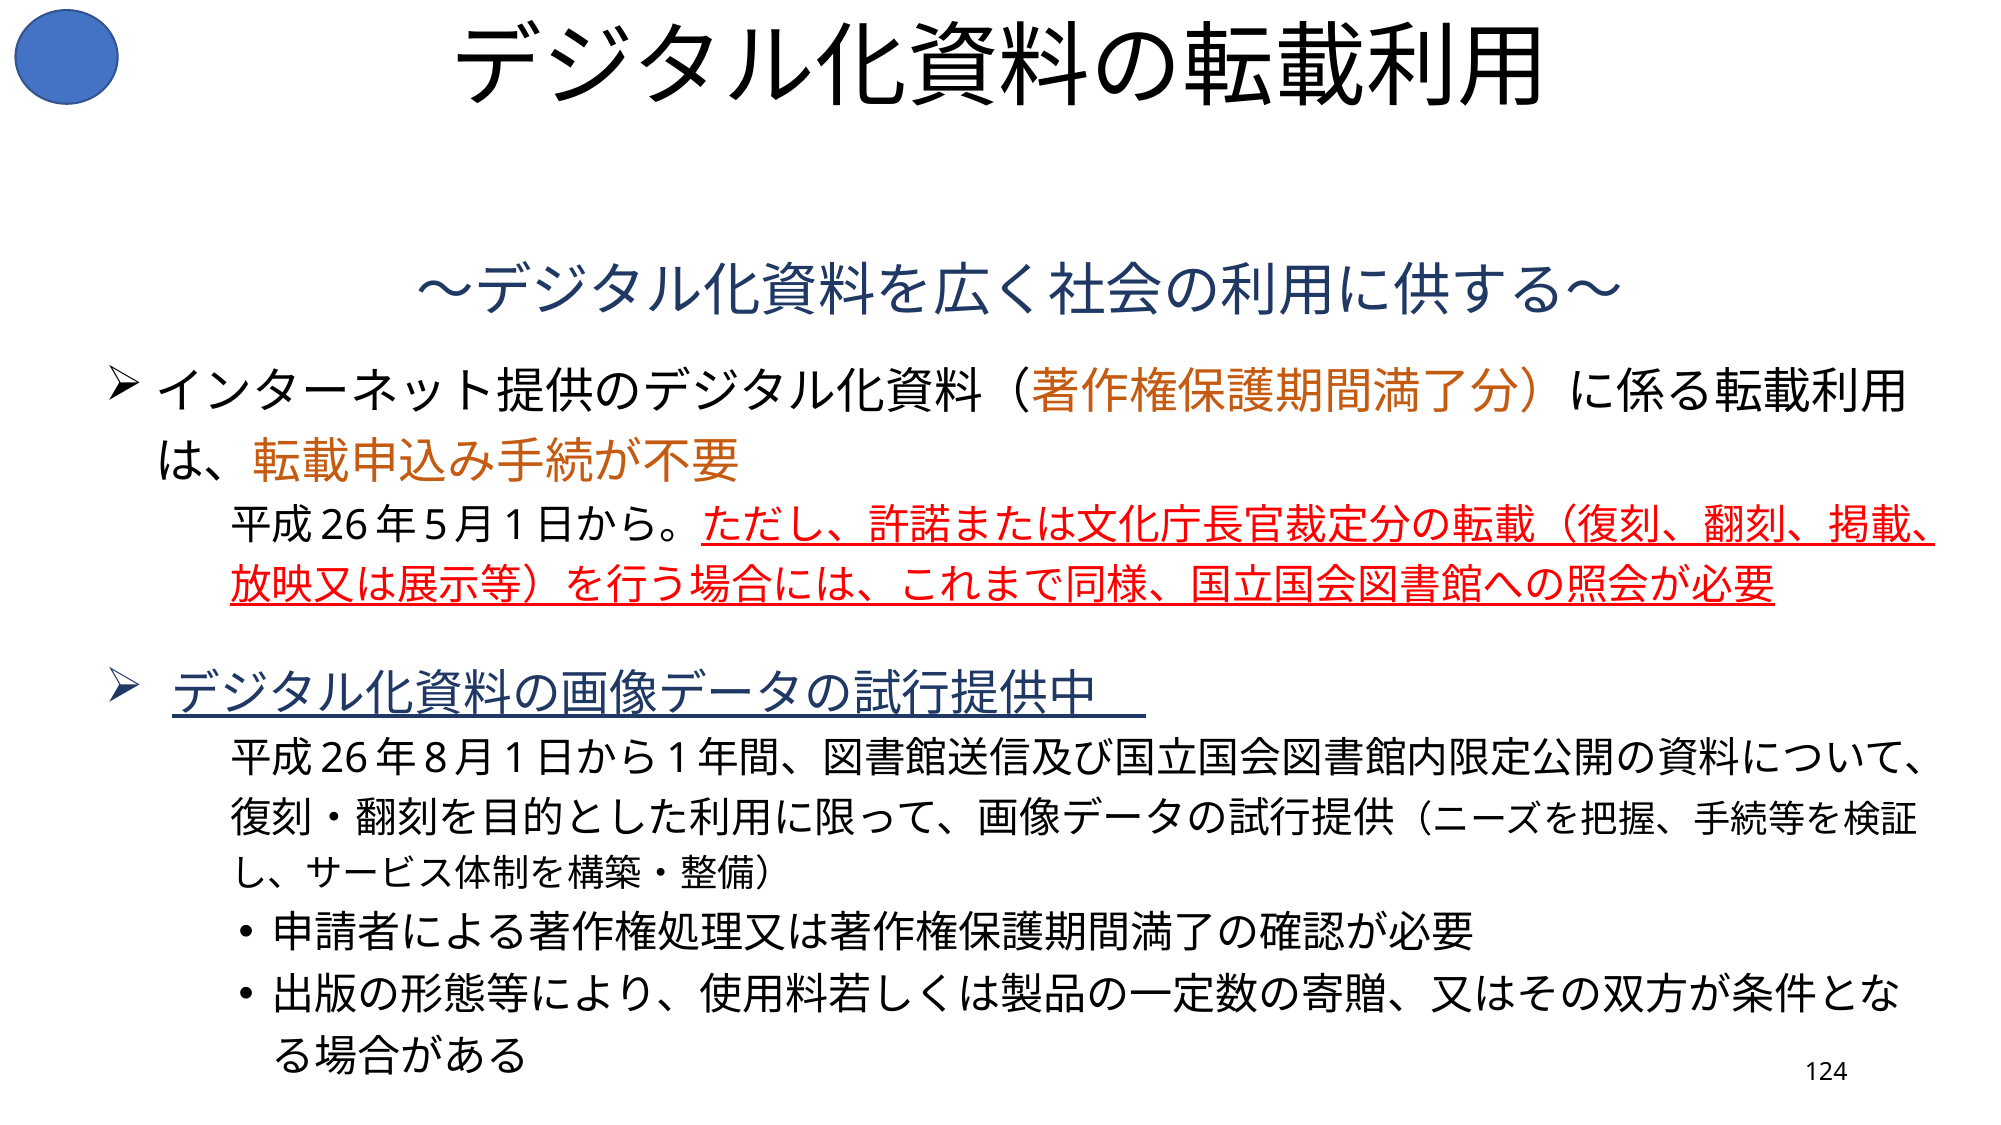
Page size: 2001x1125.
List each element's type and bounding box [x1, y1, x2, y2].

slide_number [1412, 1042, 1863, 1103]
list [90, 231, 1950, 1106]
title [0, 0, 2000, 138]
text_box [14, 9, 119, 105]
